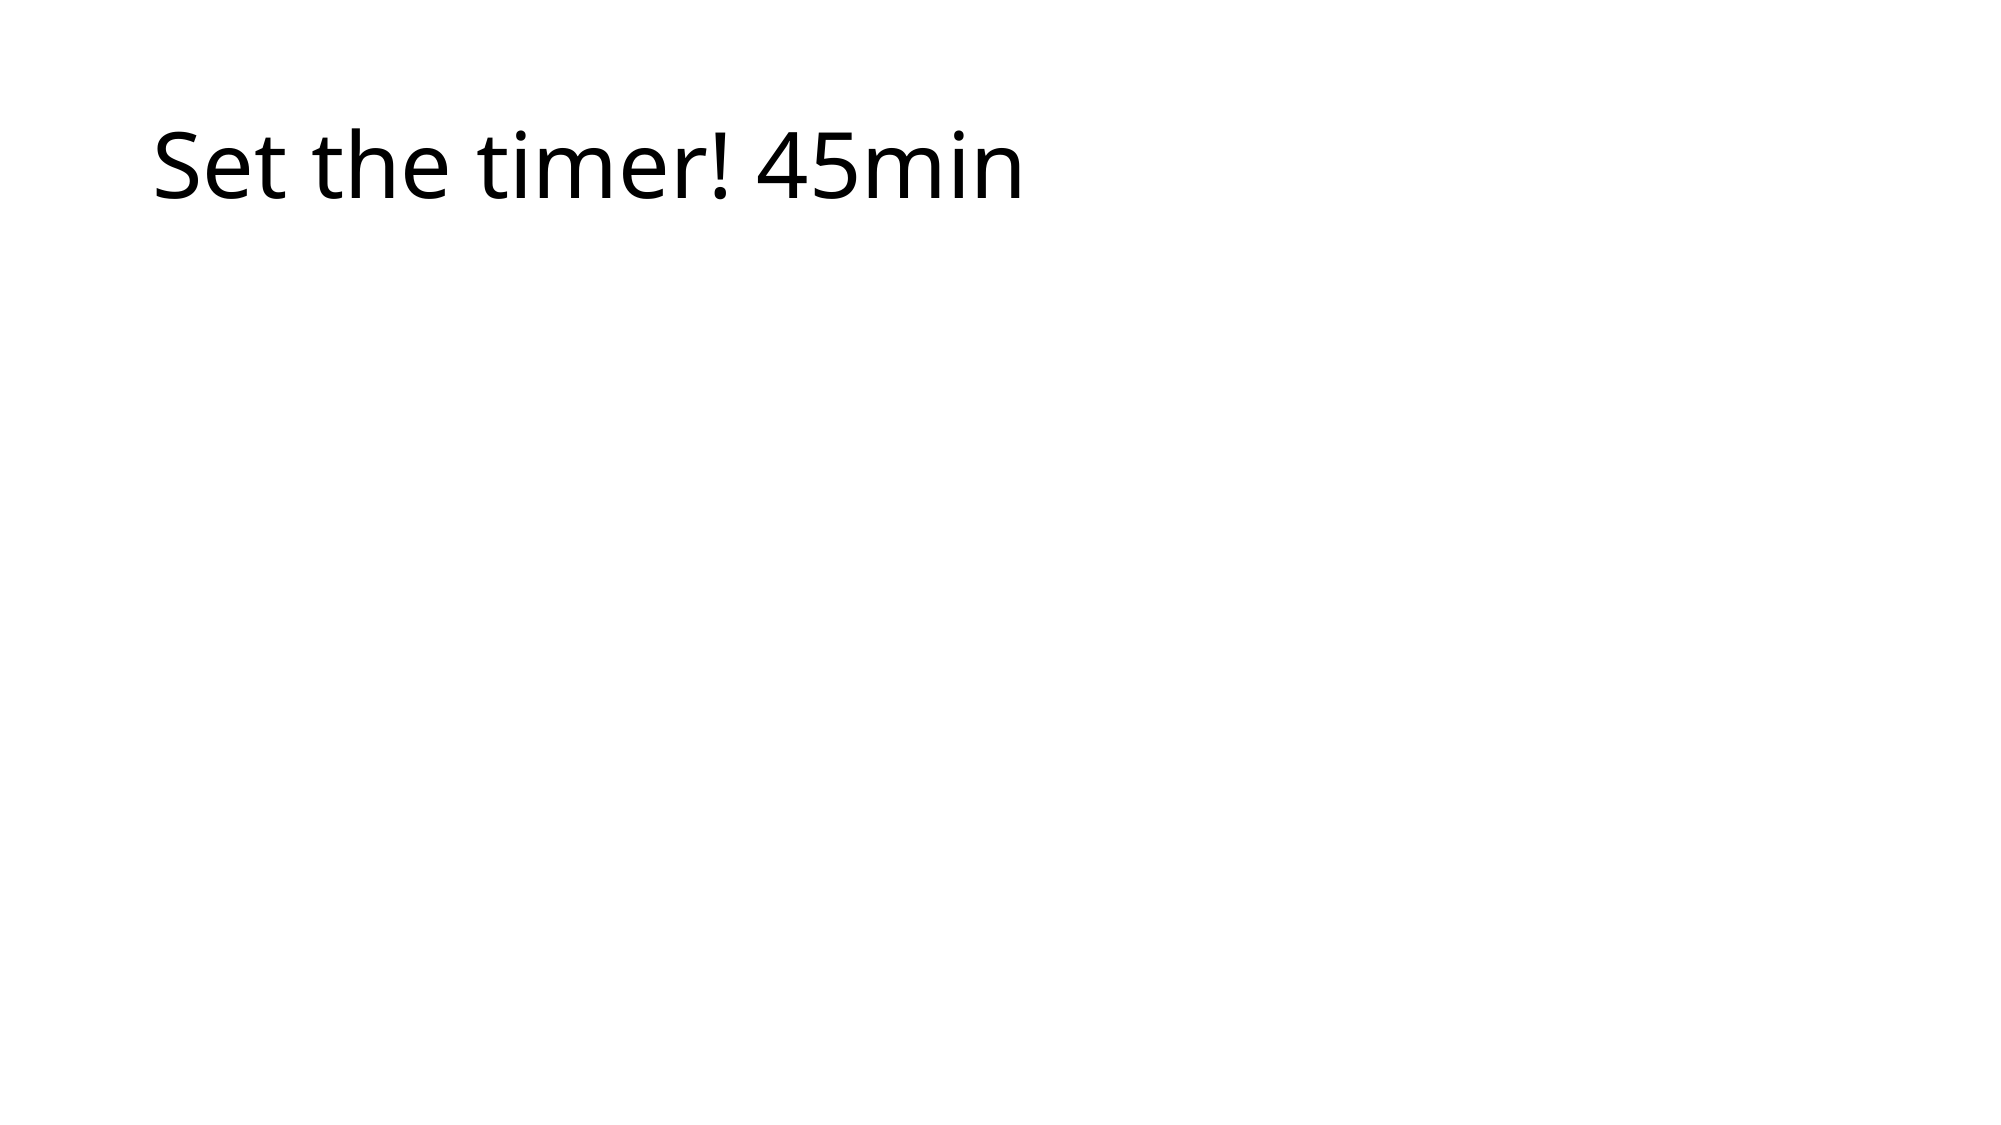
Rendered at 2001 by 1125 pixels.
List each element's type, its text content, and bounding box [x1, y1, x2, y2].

title Set the timer! 45min [137, 59, 1863, 278]
